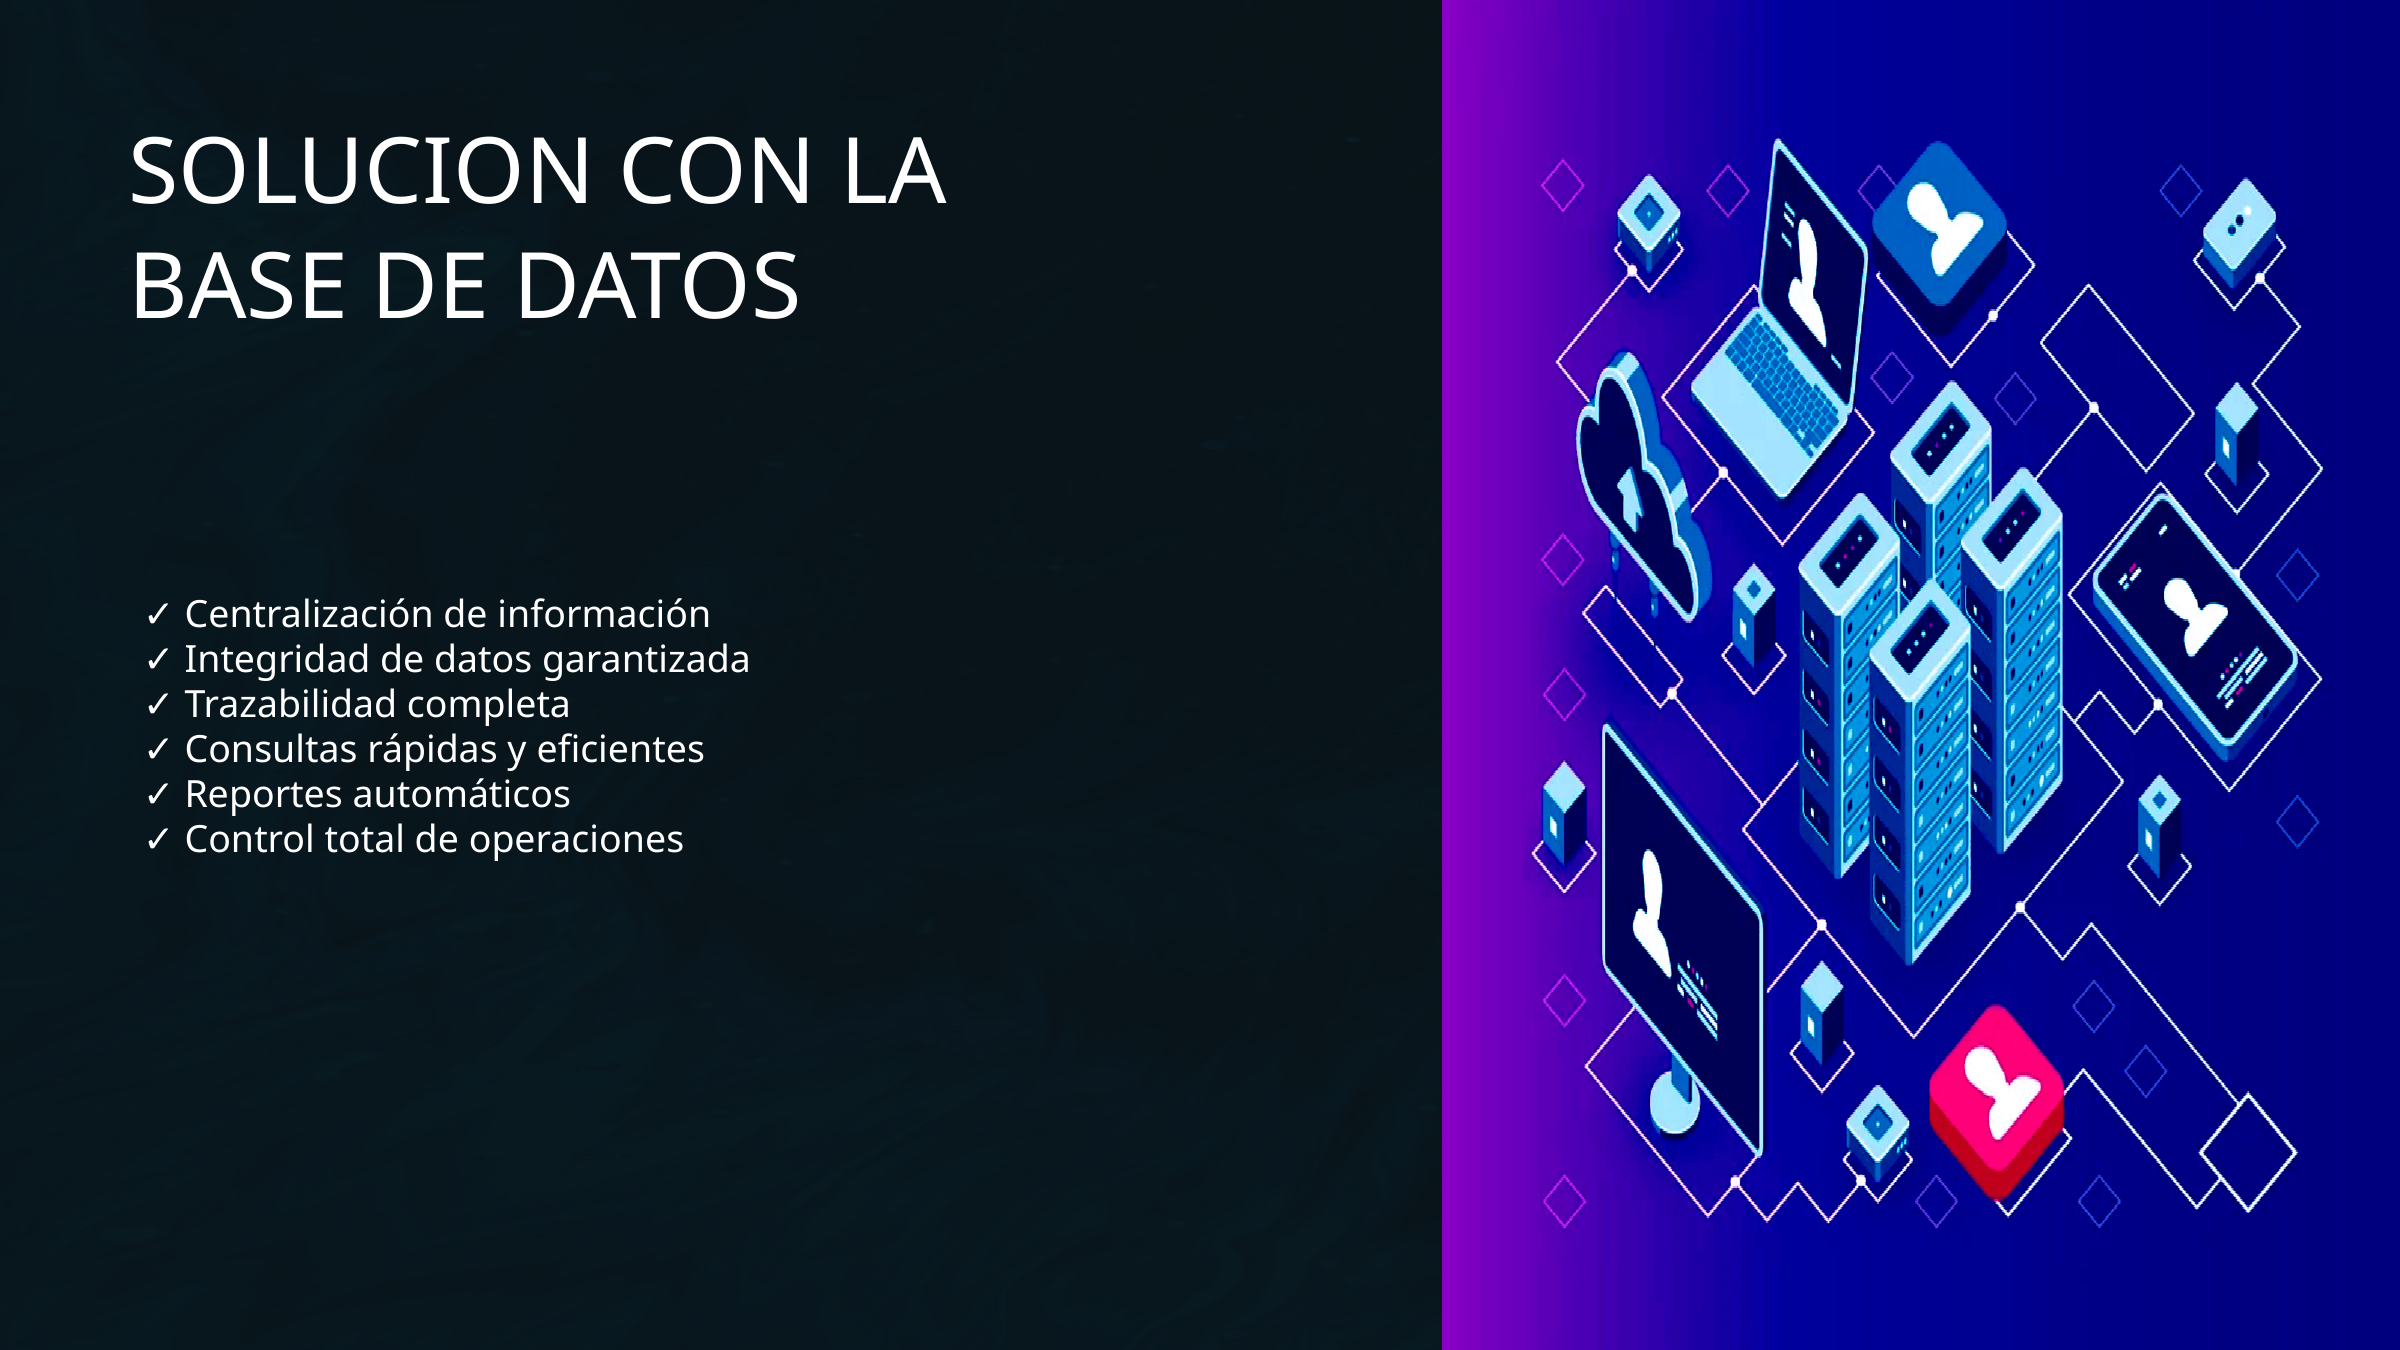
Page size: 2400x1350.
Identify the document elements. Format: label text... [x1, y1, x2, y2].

picture [1442, 0, 2400, 1350]
text_box ✓ Centralización de información ✓ Integridad de datos garantizada ✓ Trazabilidad completa ✓ Consultas rápidas y eficientes ✓ Reportes automáticos ✓ Control total de operaciones [128, 582, 1329, 868]
text_box SOLUCION CON LA BASE DE DATOS [128, 107, 1442, 223]
